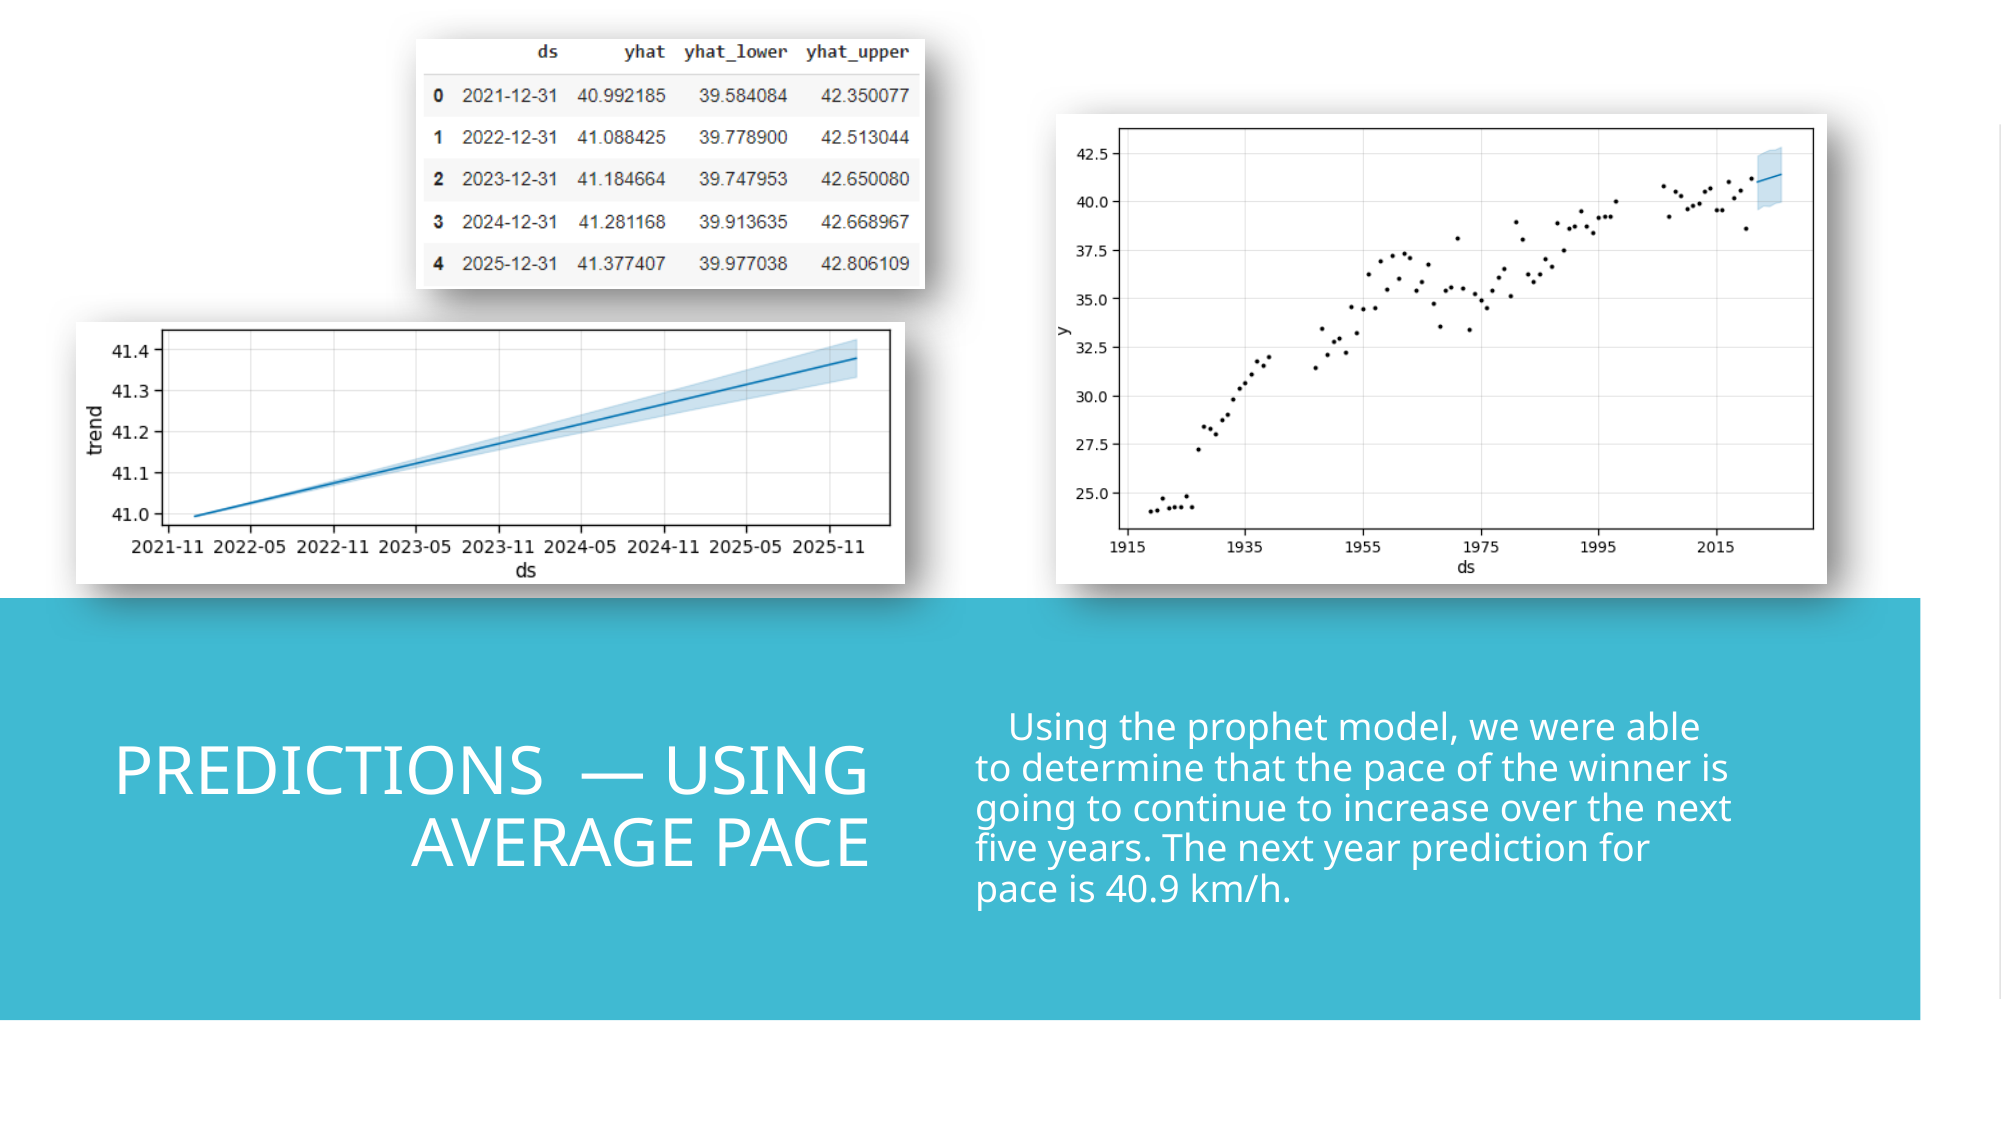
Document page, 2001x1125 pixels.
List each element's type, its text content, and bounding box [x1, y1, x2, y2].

picture [76, 322, 905, 584]
text_box [0, 598, 1921, 1021]
text_box Using the prophet model, we were able to determine that the pace of the winner is going to continue to increase over the next five years. The next year prediction for pace is 40.9 km/h. [960, 640, 1756, 979]
title PREDICTIONS — USING AVERAGE PACE [94, 654, 887, 964]
picture [1056, 113, 1828, 584]
text_box [0, 0, 2000, 1125]
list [416, 39, 925, 289]
